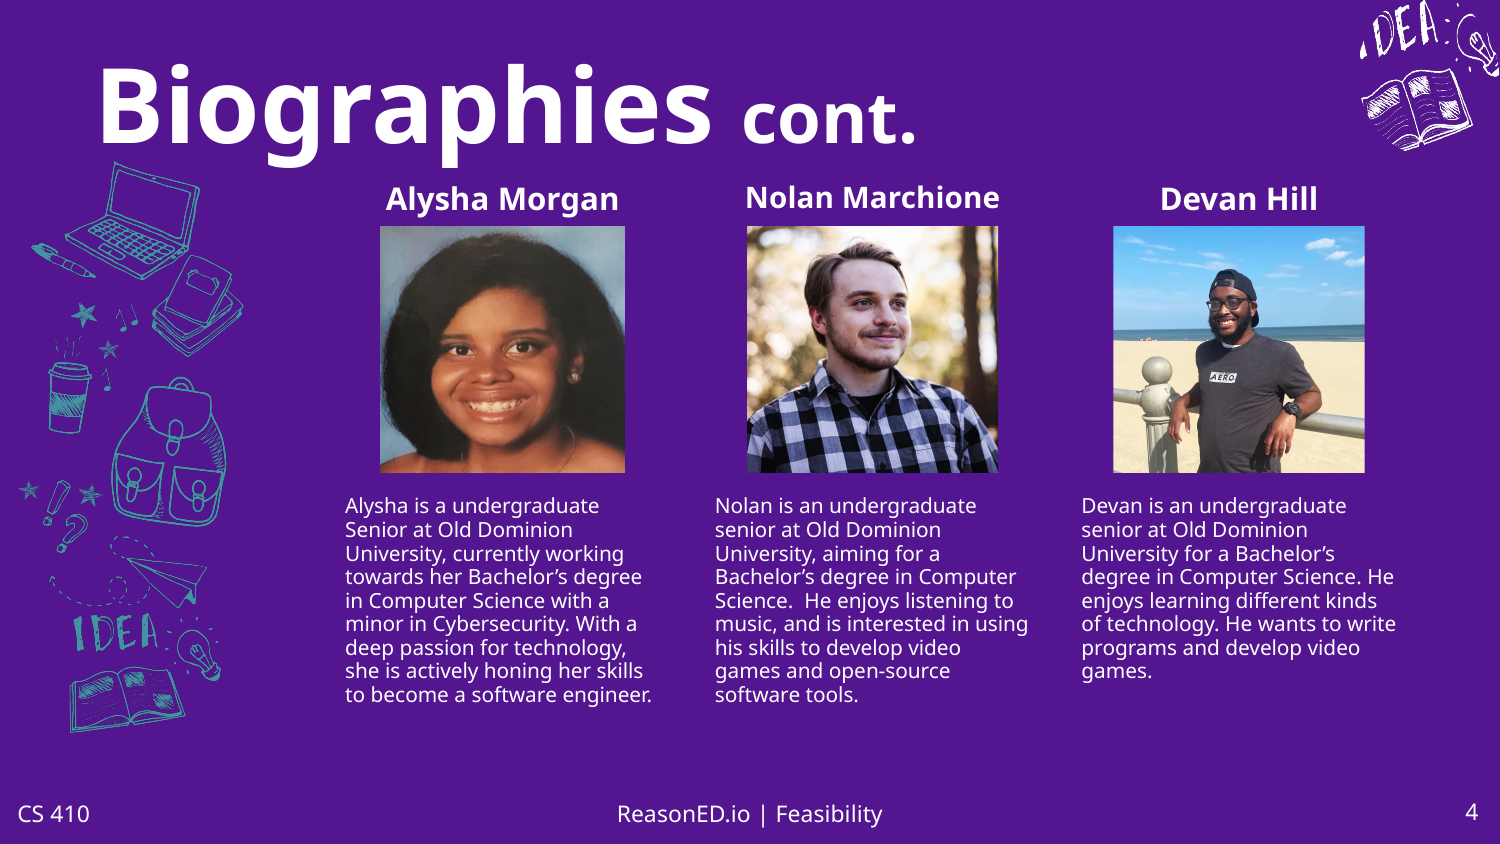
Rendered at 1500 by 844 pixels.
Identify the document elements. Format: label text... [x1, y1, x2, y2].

text_box CS 410 [0, 785, 108, 841]
list Devan Hill [1091, 174, 1387, 227]
list Nolan is an undergraduate senior at Old Dominion University, aiming for a Bachelor’s degree in Computer Science. He enjoys listening to music, and is interested in using his skills to develop video games and open-source software tools. [700, 487, 1046, 795]
picture [380, 226, 626, 473]
text_box [311, 154, 542, 788]
list Alysha Morgan [355, 174, 651, 227]
picture [1357, 0, 1500, 157]
list Alysha is a undergraduate Senior at Old Dominion University, currently working towards her Bachelor’s degree in Computer Science with a minor in Cybersecurity. With a deep passion for technology, she is actively honing her skills to become a software engineer. [330, 487, 676, 771]
text_box ReasonED.io | Feasibility [568, 785, 932, 841]
slide_number ‹#› [1403, 782, 1494, 844]
picture [18, 161, 244, 733]
list Devan is an undergraduate senior at Old Dominion University for a Bachelor’s degree in Computer Science. He enjoys learning different kinds of technology. He wants to write programs and develop video games. [1066, 487, 1412, 795]
picture [1113, 226, 1365, 473]
picture [746, 226, 999, 473]
title Biographies cont. [79, 31, 1257, 154]
list Nolan Marchione [725, 174, 1021, 227]
